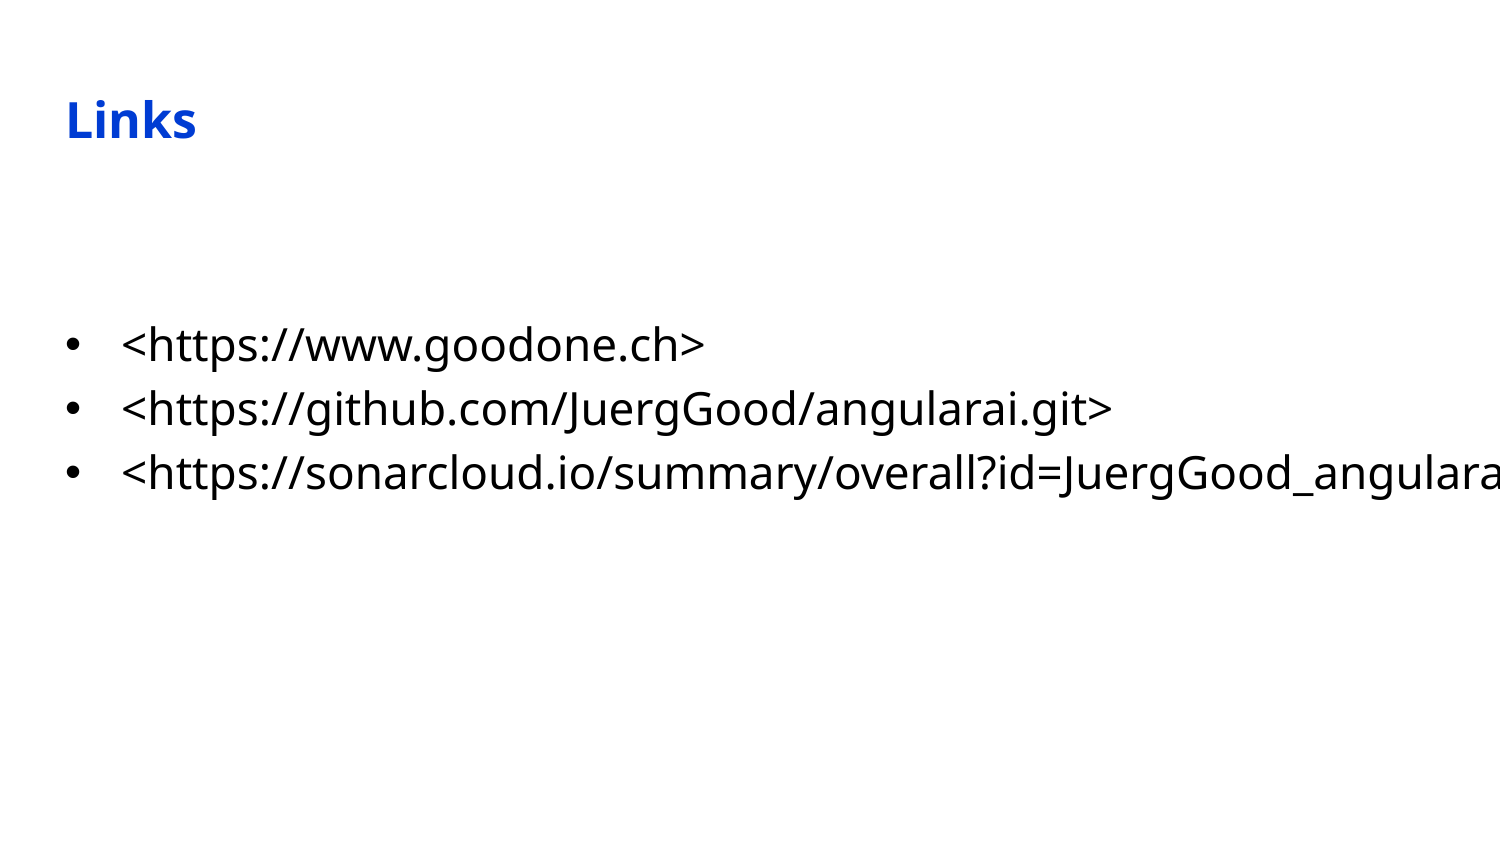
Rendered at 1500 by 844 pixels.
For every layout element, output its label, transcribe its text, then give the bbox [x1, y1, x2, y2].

title Links [50, 47, 1500, 190]
list <https://www.goodone.ch> <https://github.com/JuergGood/angularai.git> <https://sonarcloud.io/summary/overall?id=JuergGood_angularai> [50, 308, 1500, 844]
